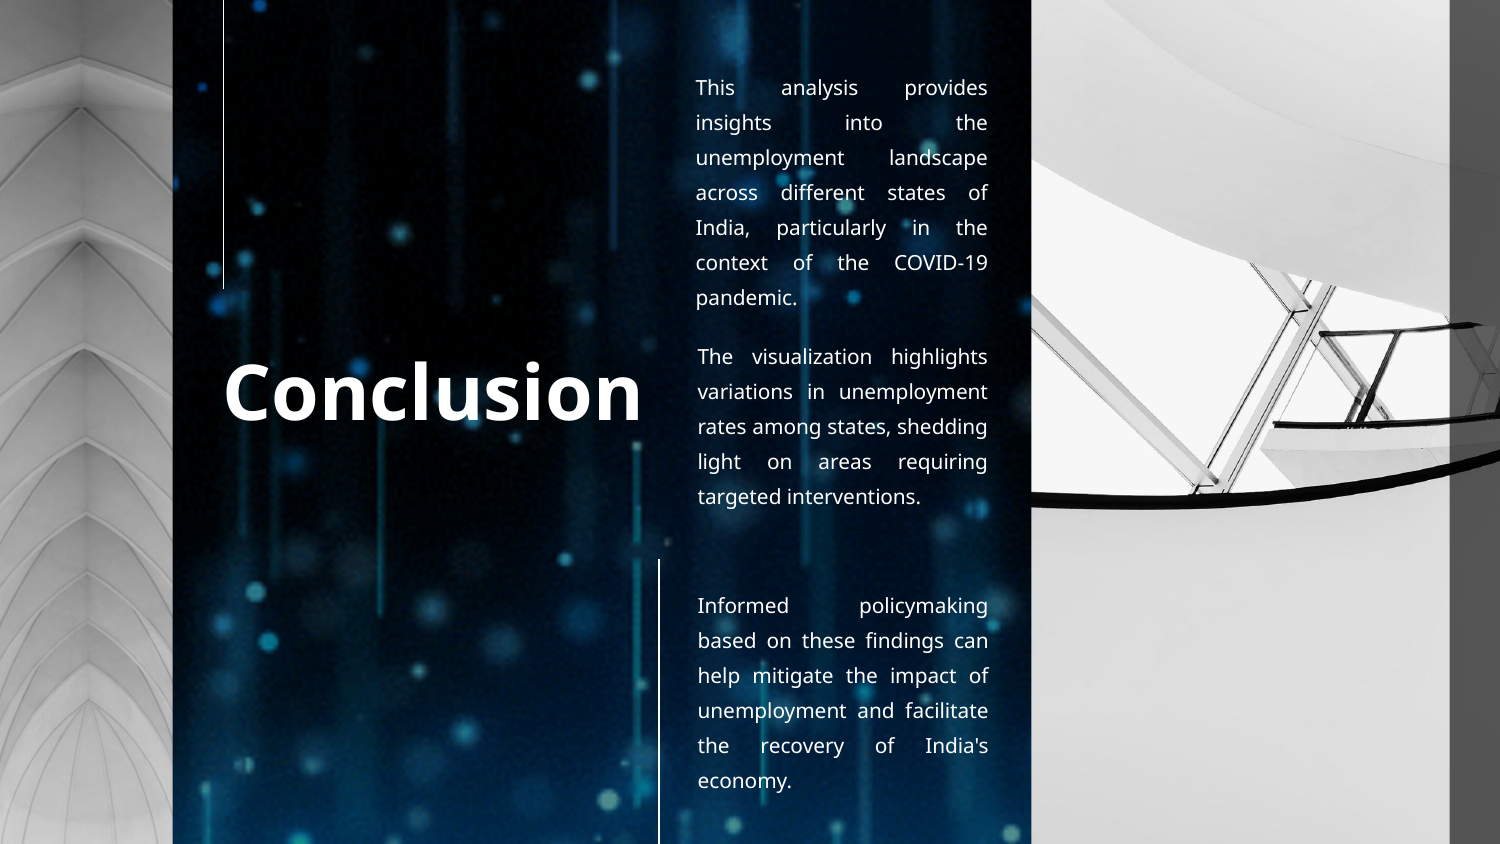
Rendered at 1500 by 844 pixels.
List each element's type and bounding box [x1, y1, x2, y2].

picture [294, 837, 307, 844]
picture [0, 0, 1449, 844]
text_box [1449, 0, 1500, 844]
